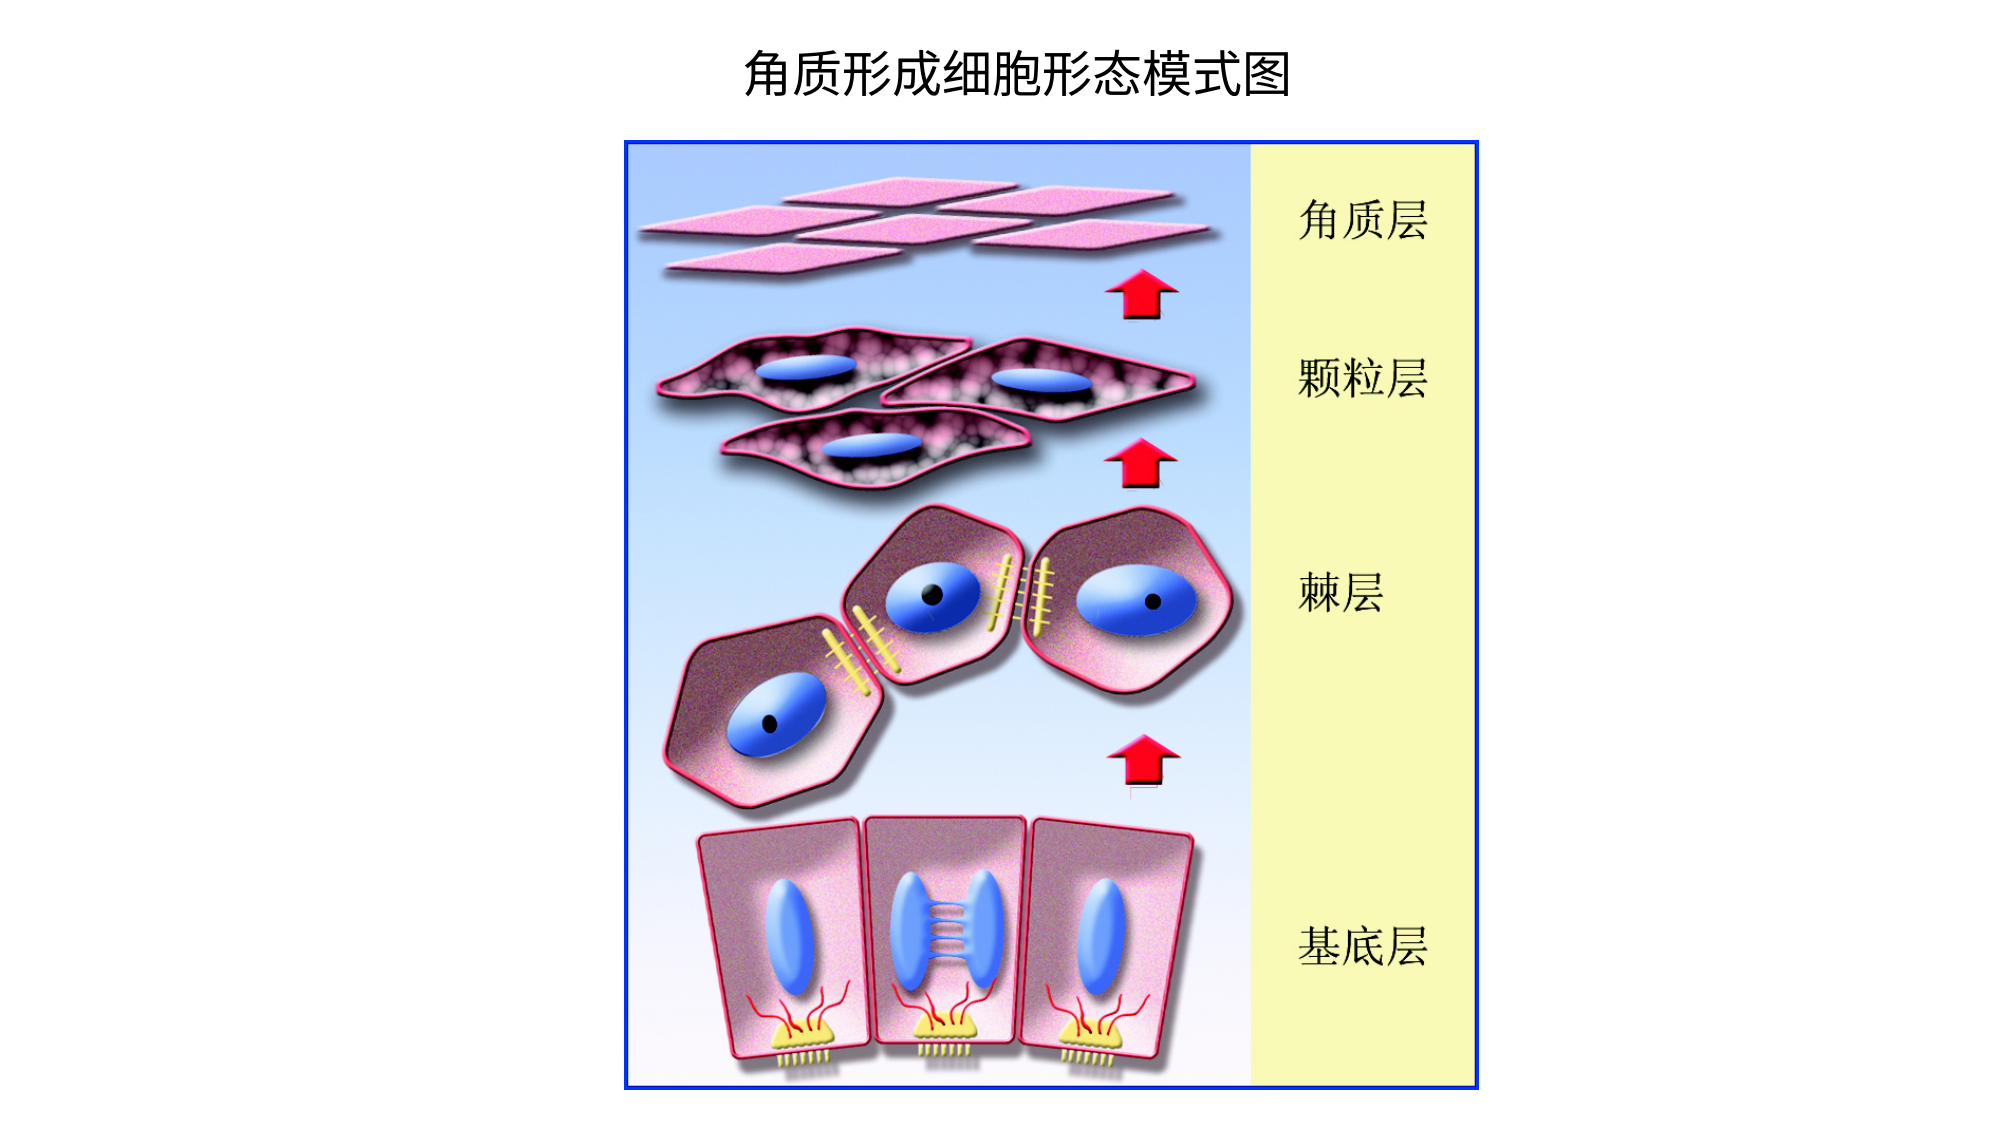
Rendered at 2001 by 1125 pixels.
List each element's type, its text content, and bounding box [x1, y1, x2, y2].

picture [624, 140, 1479, 1091]
text_box 角质形成细胞形态模式图 [589, 35, 1446, 110]
